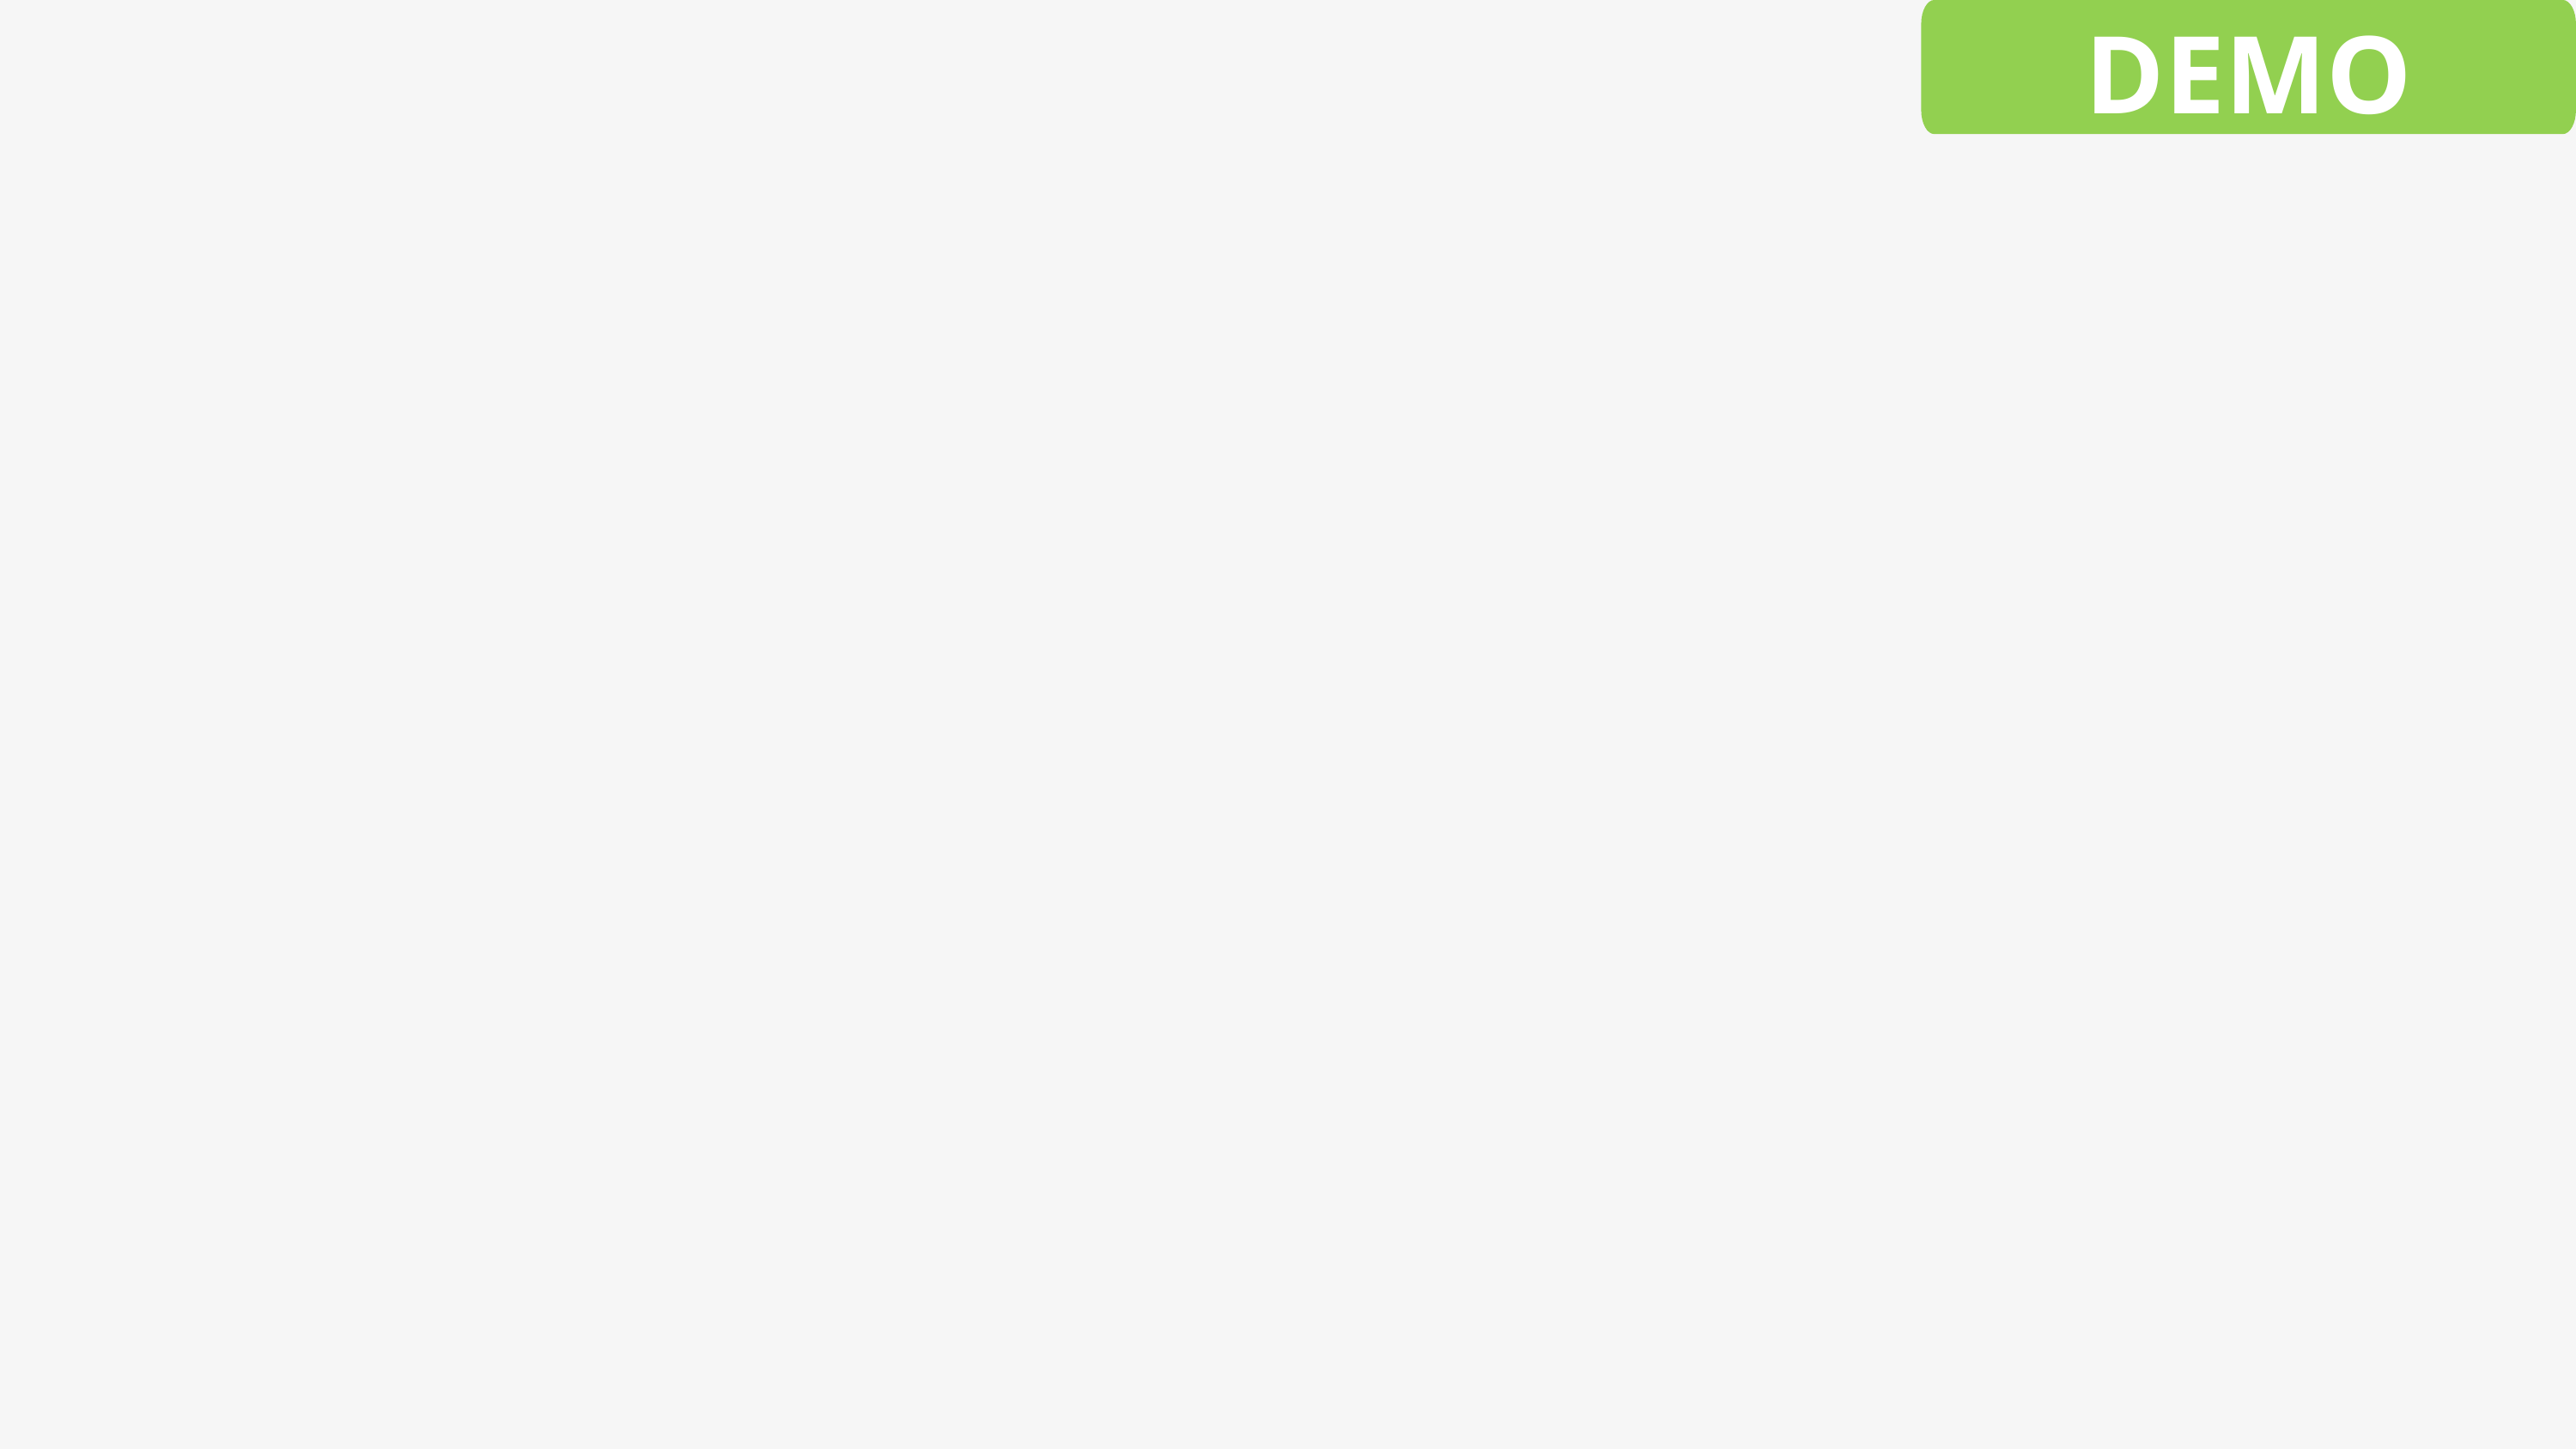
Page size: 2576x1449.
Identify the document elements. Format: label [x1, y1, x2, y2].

text_box [1921, 0, 2576, 135]
